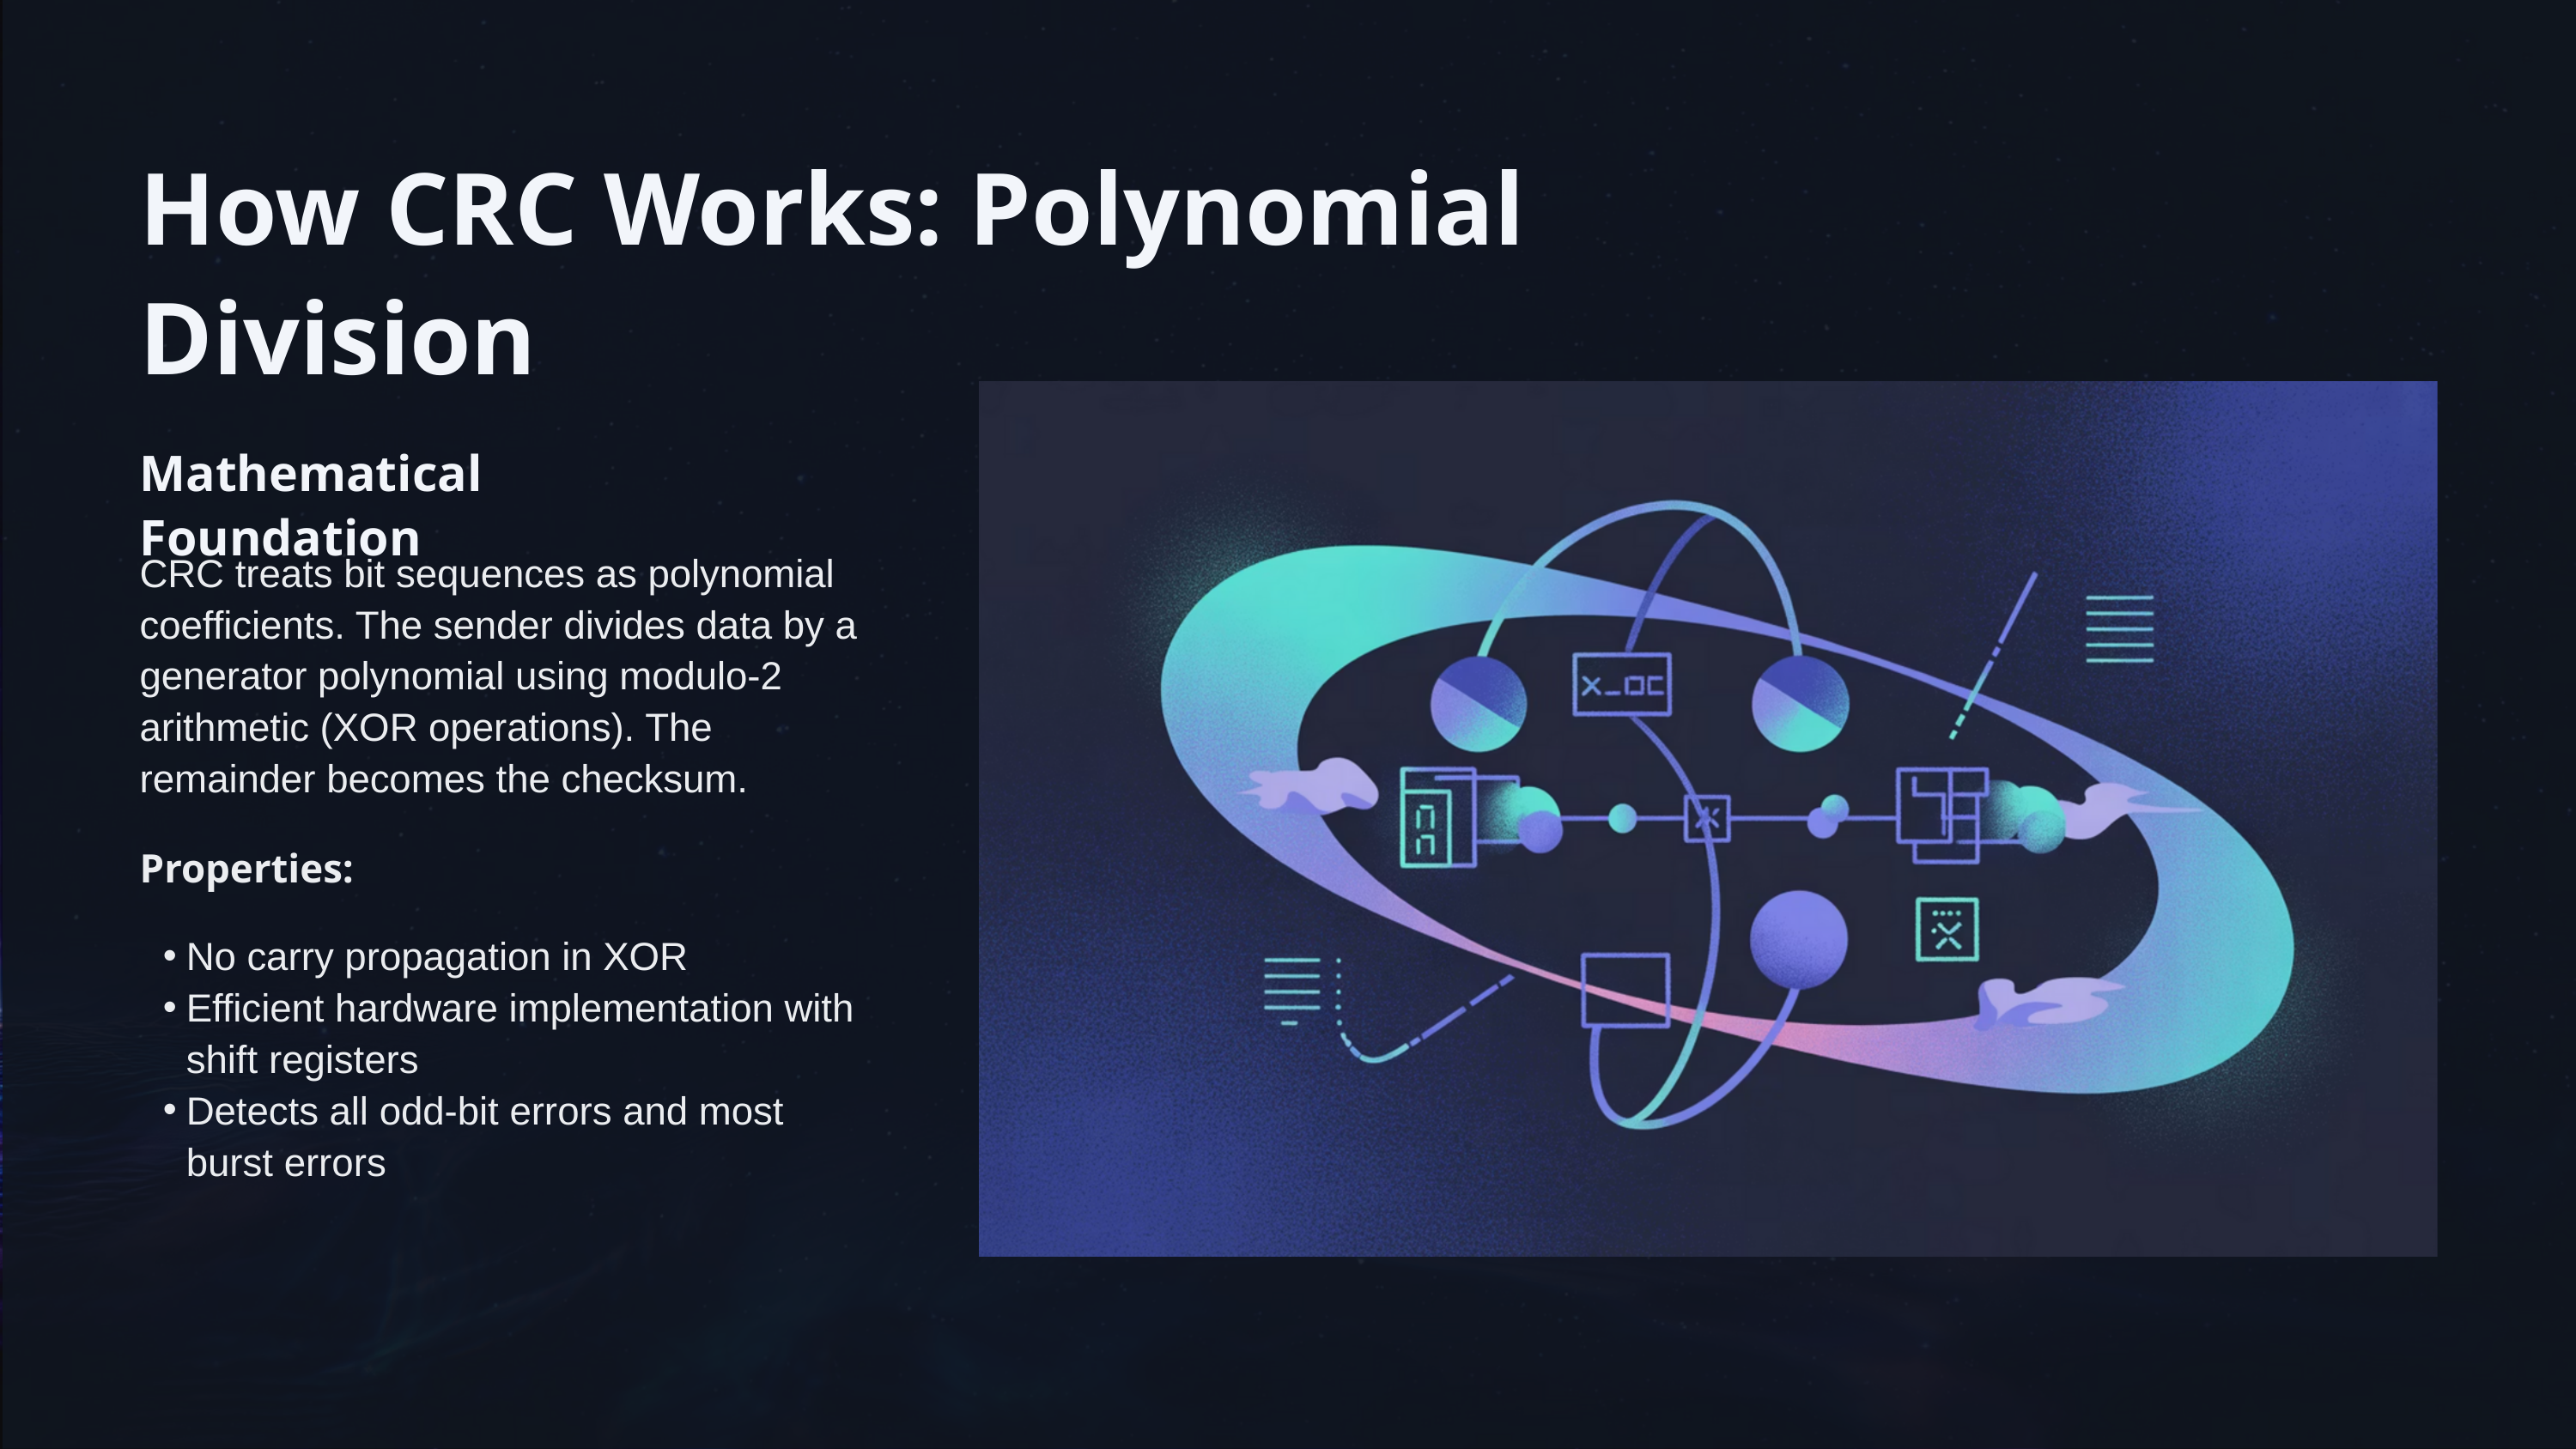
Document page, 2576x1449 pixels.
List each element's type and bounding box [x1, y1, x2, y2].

text_box [978, 381, 2438, 1257]
text_box [2, 0, 2576, 1449]
